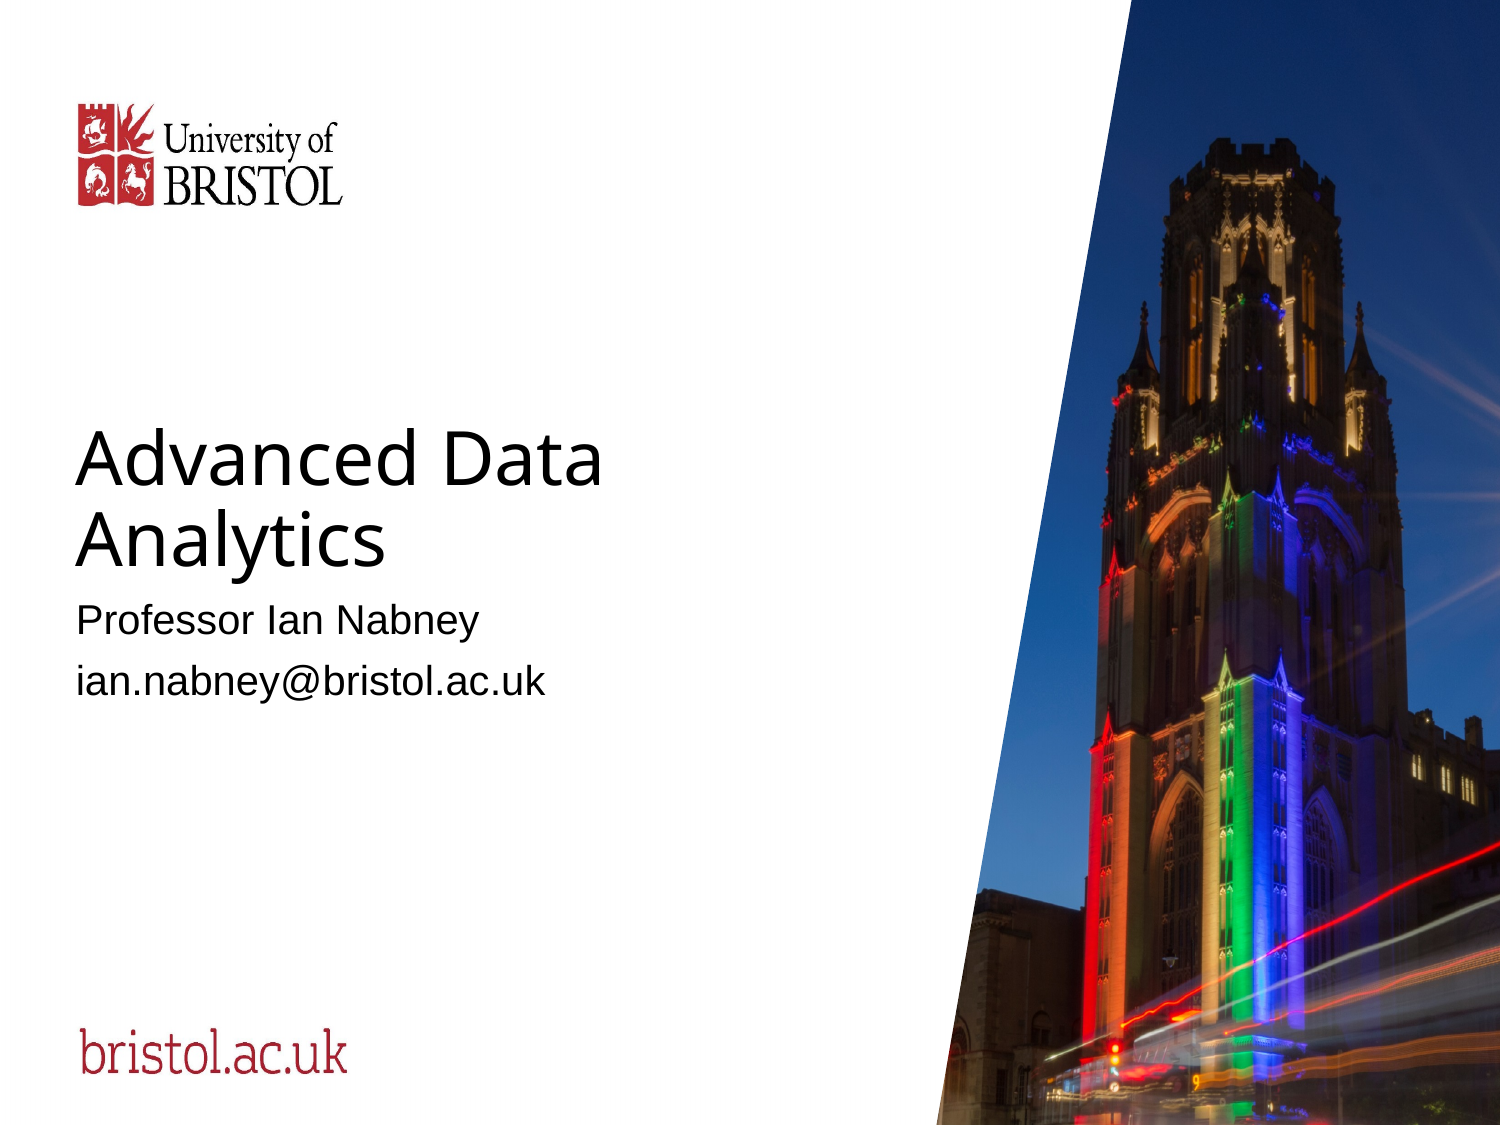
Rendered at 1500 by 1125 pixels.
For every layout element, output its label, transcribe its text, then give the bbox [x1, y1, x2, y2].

picture [0, 0, 1500, 1125]
subtitle Professor Ian Nabney ian.nabney@bristol.ac.uk [60, 590, 924, 879]
title Advanced Data Analytics [60, 349, 924, 590]
